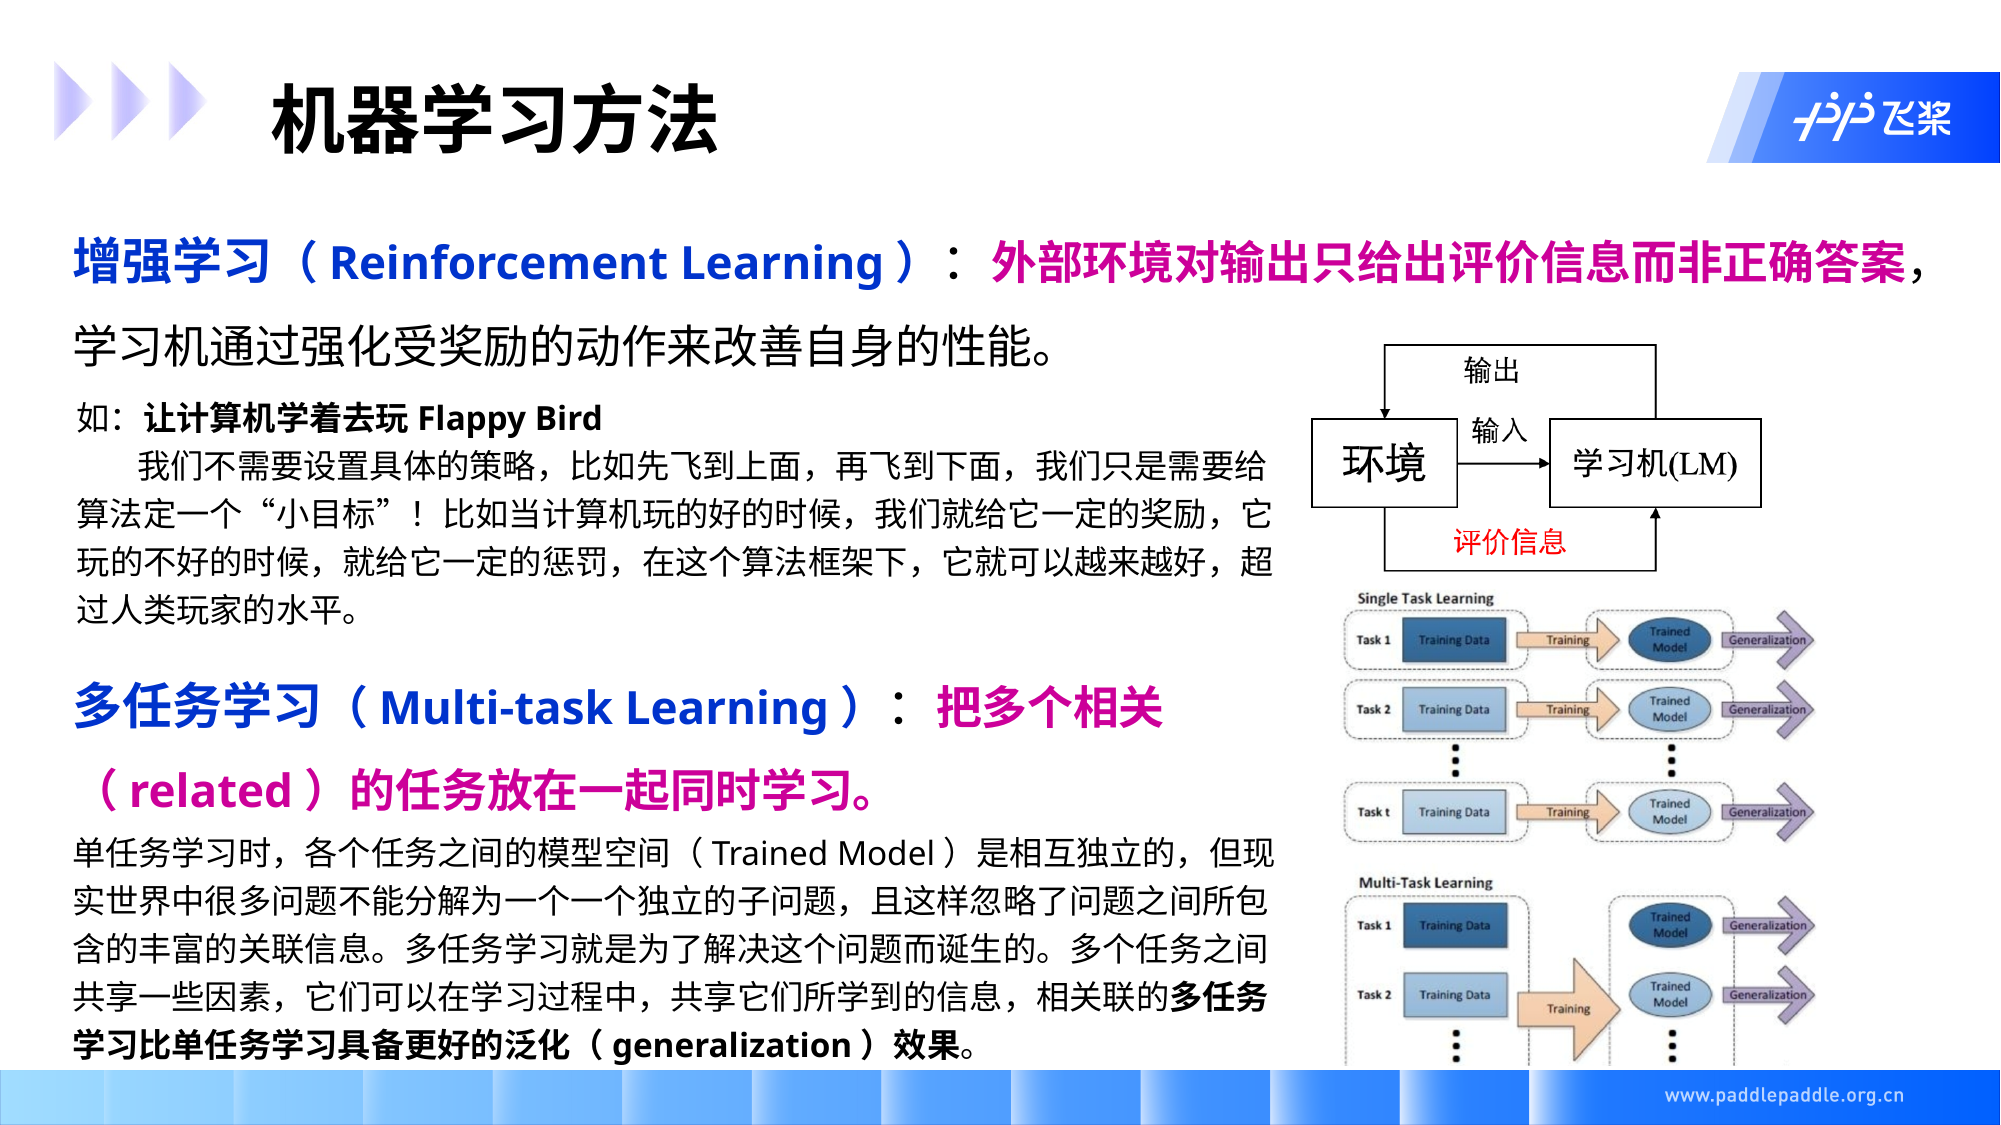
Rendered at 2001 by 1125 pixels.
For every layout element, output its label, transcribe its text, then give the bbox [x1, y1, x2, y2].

picture [1311, 344, 1763, 572]
text_box 增强学习（Reinforcement Learning）：外部环境对输出只给出评价信息而非正确答案，学习机通过强化受奖励的动作来改善自身的性能。 [57, 192, 1957, 380]
picture [1679, 72, 2000, 163]
picture [0, 1070, 2000, 1125]
picture [1340, 586, 1823, 1066]
text_box 如：让计算机学着去玩Flappy Bird 我们不需要设置具体的策略，比如先飞到上面，再飞到下面，我们只是需要给算法定一个“小目标”！比如当计算机玩的好的时候，我们就给它一定的奖励，它玩的不好的时候，就给它一定的惩罚，在这个算法框架下，它就可以越来越好，超过人类玩家的水平。 [62, 382, 1298, 637]
text_box 多任务学习（Multi-task Learning）：把多个相关（related）的任务放在一起同时学习。 [57, 637, 1312, 816]
text_box 机器学习方法 [255, 65, 768, 171]
text_box 单任务学习时，各个任务之间的模型空间（Trained Model）是相互独立的，但现实世界中很多问题不能分解为一个一个独立的子问题，且这样忽略了问题之间所包含的丰富的关联信息。多任务学习就是为了解决这个问题而诞生的。多个任务之间共享一些因素，它们可以在学习过程中，共享它们所学到的信息，相关联的多任务学习比单任务学习具备更好的泛化（generalization）效果。 [57, 816, 1312, 1071]
